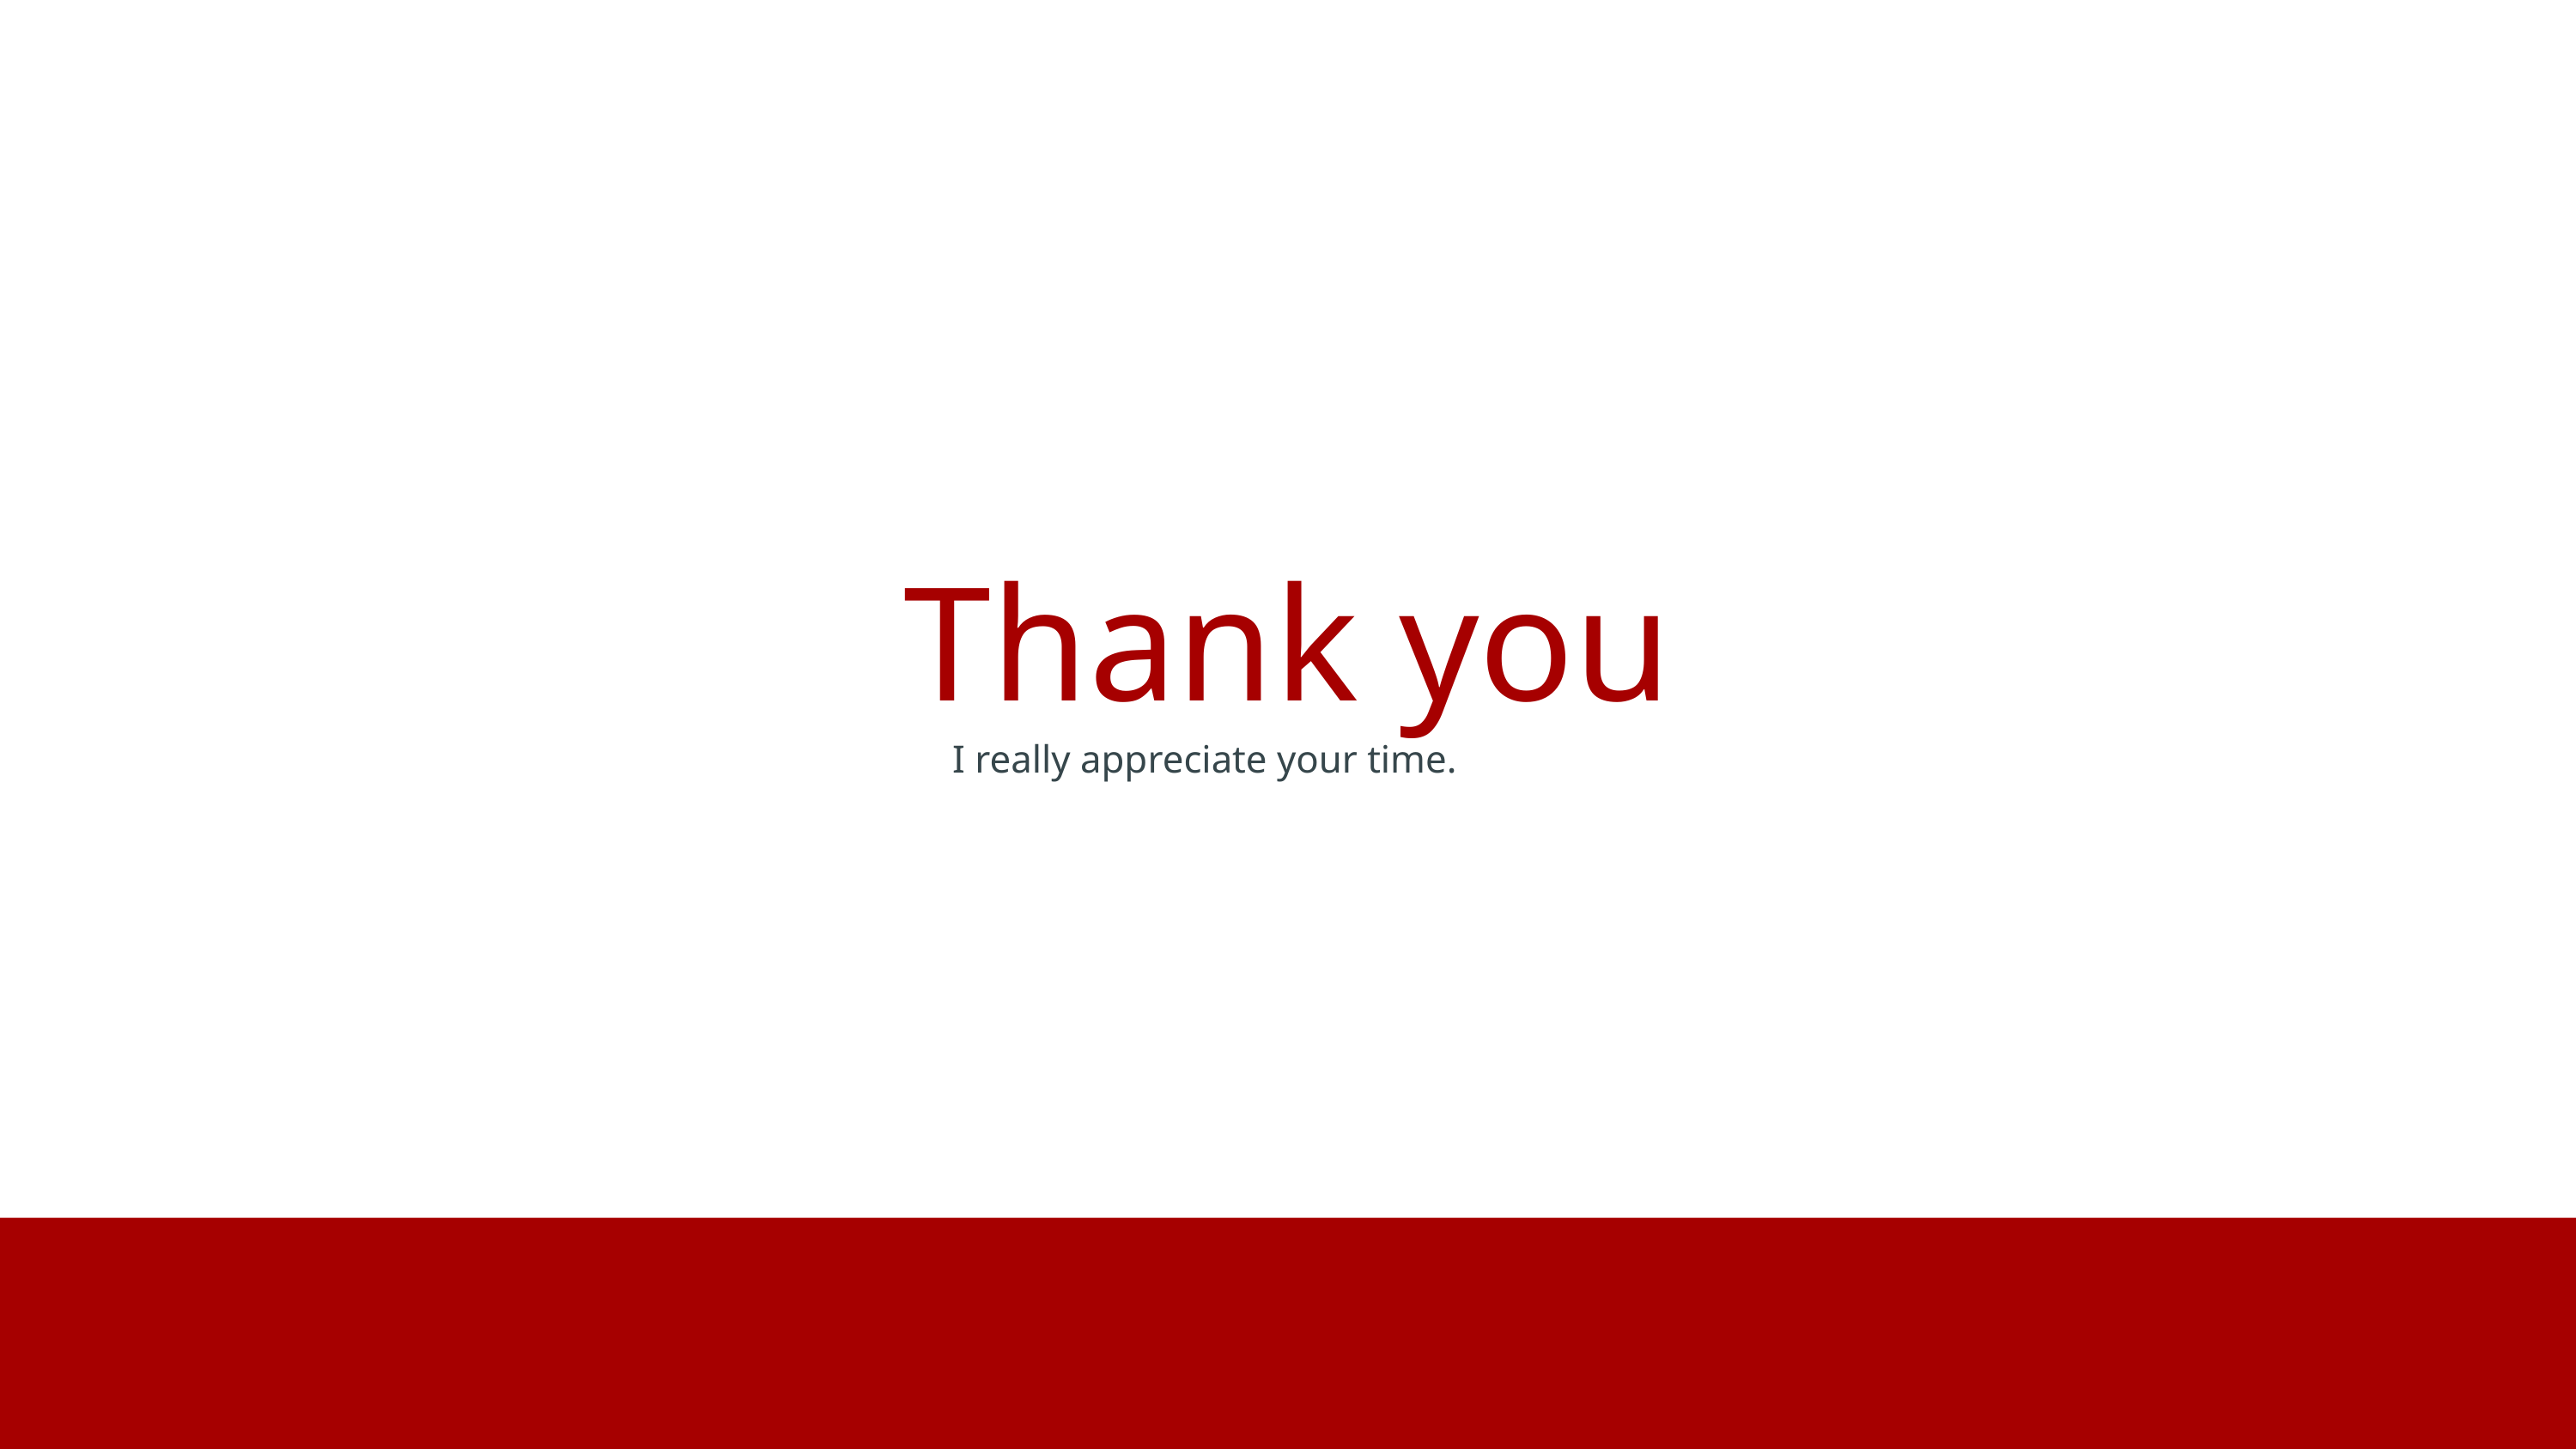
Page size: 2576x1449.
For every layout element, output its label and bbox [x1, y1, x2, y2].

text_box [0, 0, 2576, 1218]
